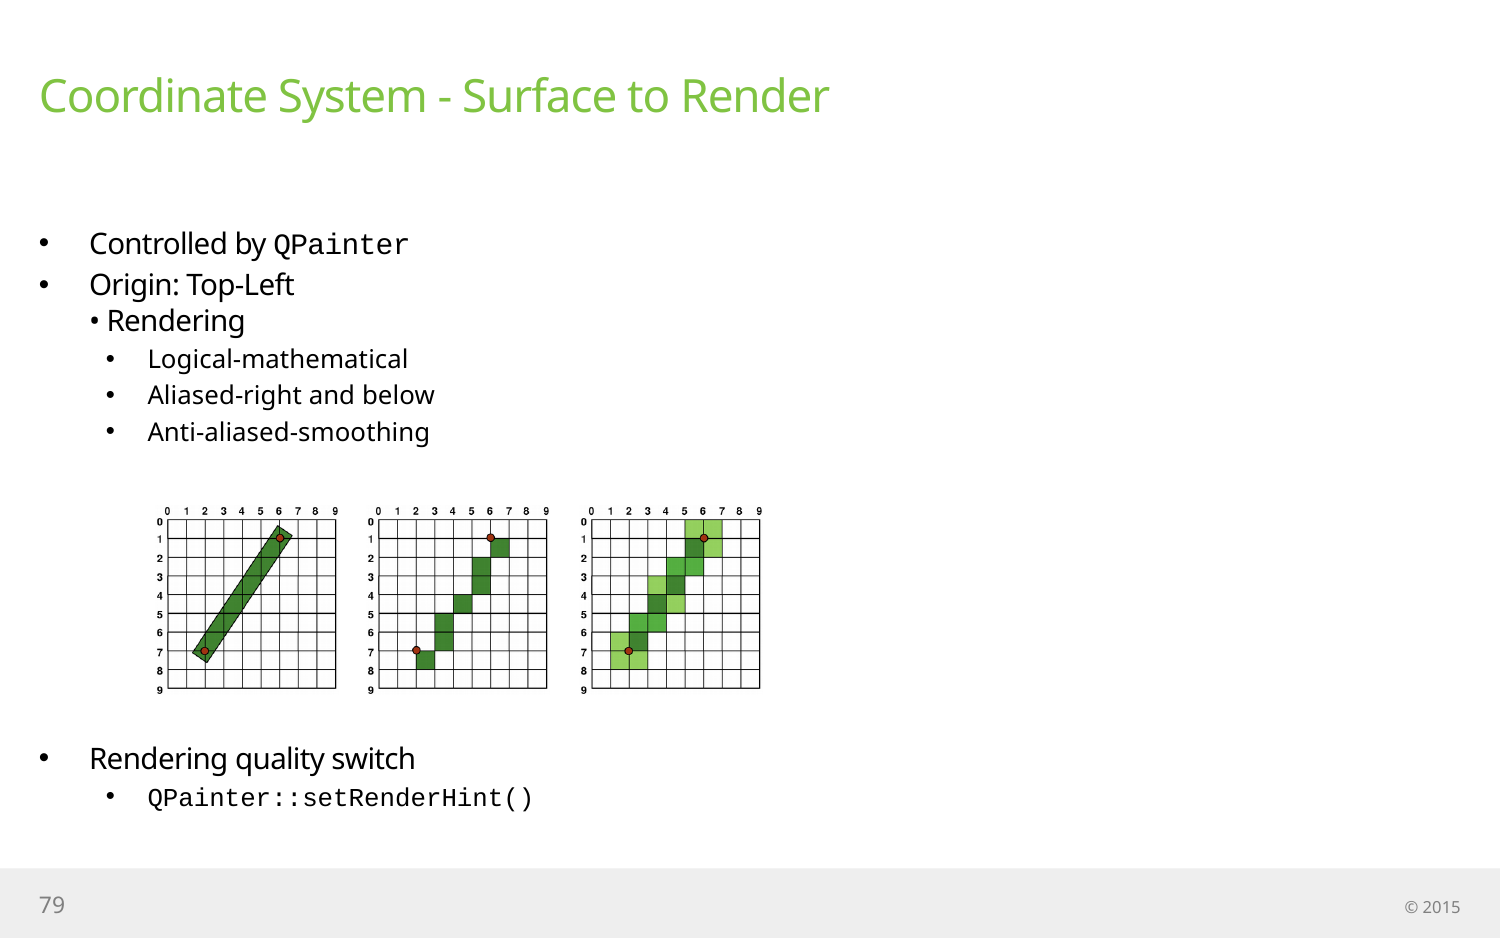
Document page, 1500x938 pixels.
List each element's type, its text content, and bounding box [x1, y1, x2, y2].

slide_number 79 [39, 892, 410, 921]
picture [579, 505, 764, 695]
list Controlled by QPainter Origin: Top-Left • Rendering Logical-mathematical Aliased-right and below Anti-aliased-smoothing Rendering quality switch QPainter::setRenderHint() [39, 224, 1471, 846]
title Coordinate System - Surface to Render [39, 66, 1052, 195]
picture [366, 505, 551, 695]
picture [155, 505, 340, 695]
footer © 2015 [1188, 896, 1461, 917]
